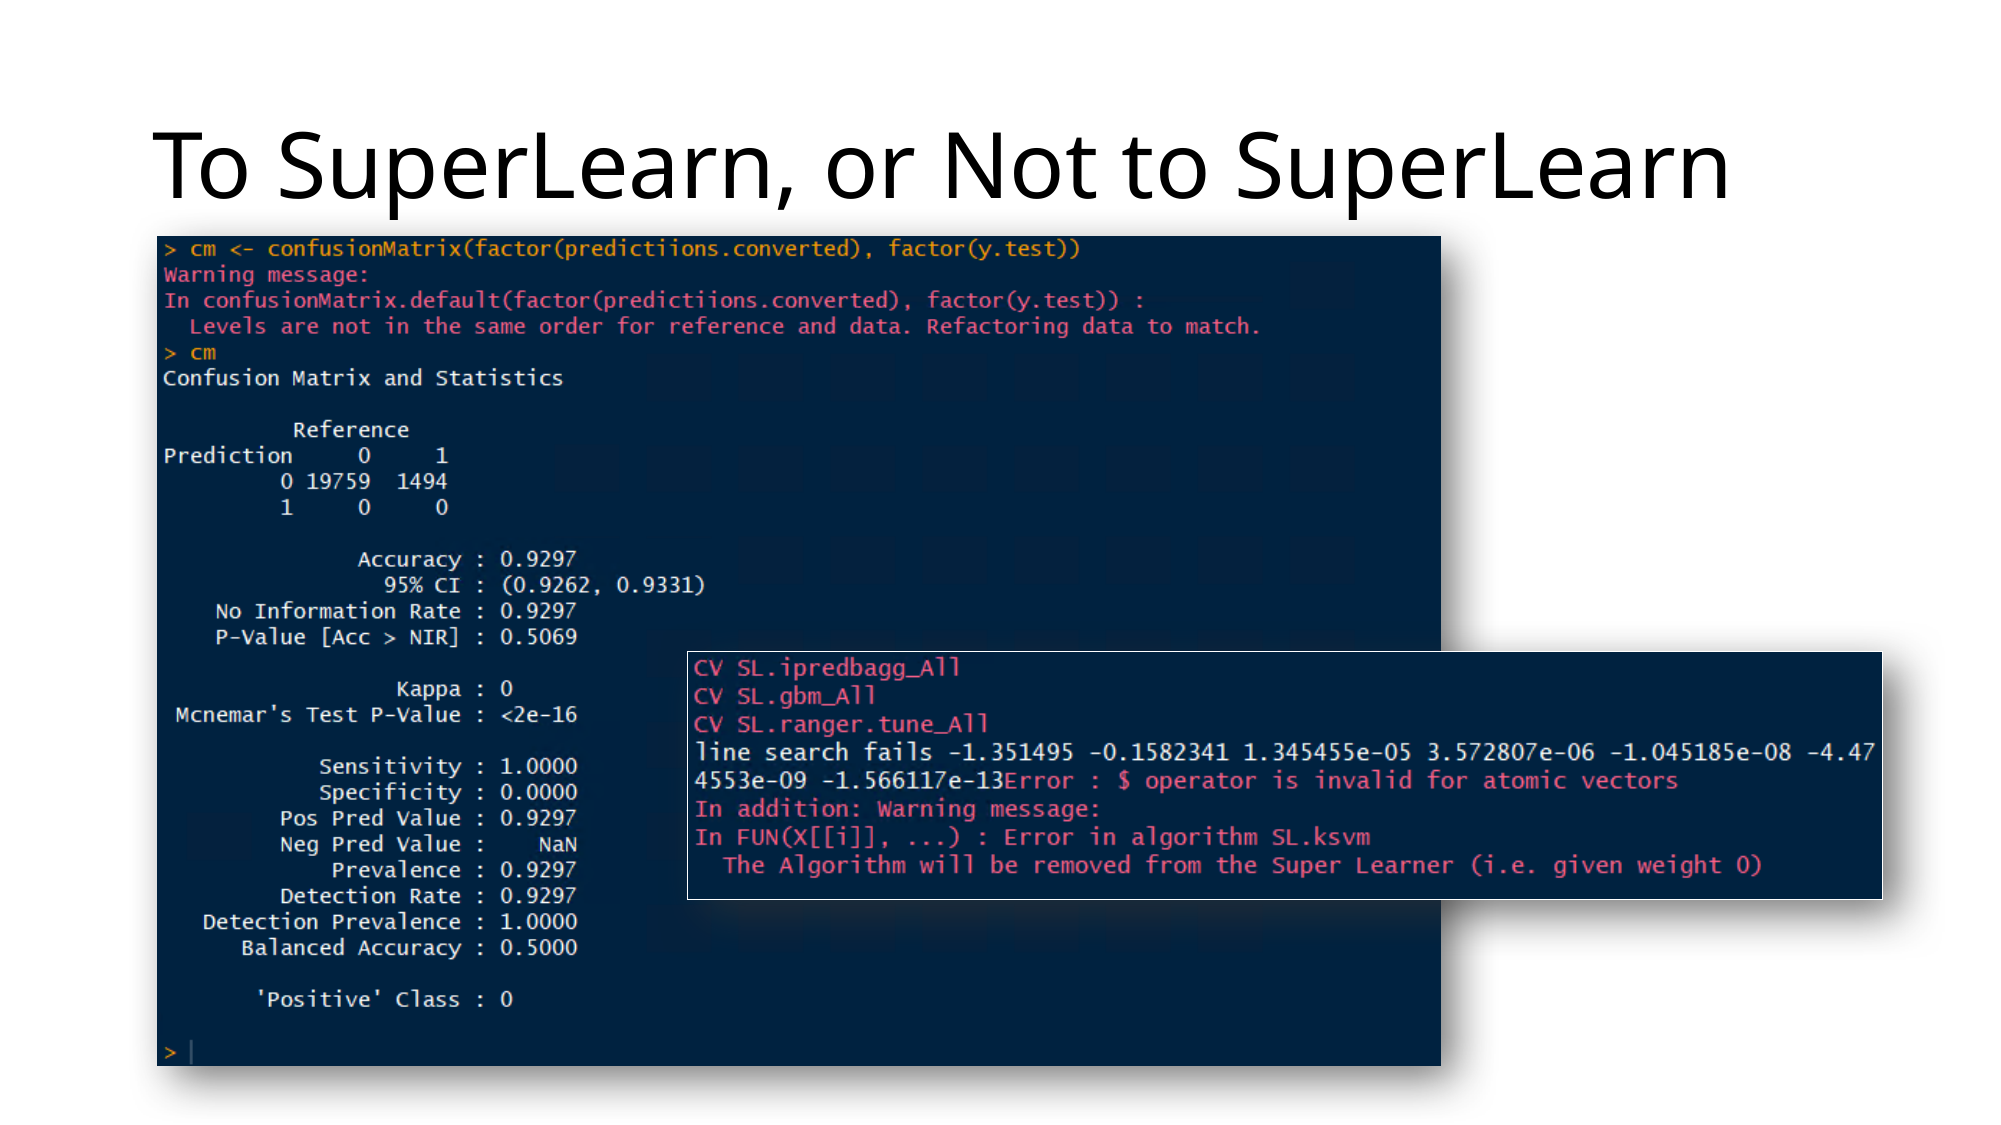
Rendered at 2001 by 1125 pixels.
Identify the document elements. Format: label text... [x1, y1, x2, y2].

picture [157, 236, 1883, 1066]
title To SuperLearn, or Not to SuperLearn [137, 59, 1863, 278]
